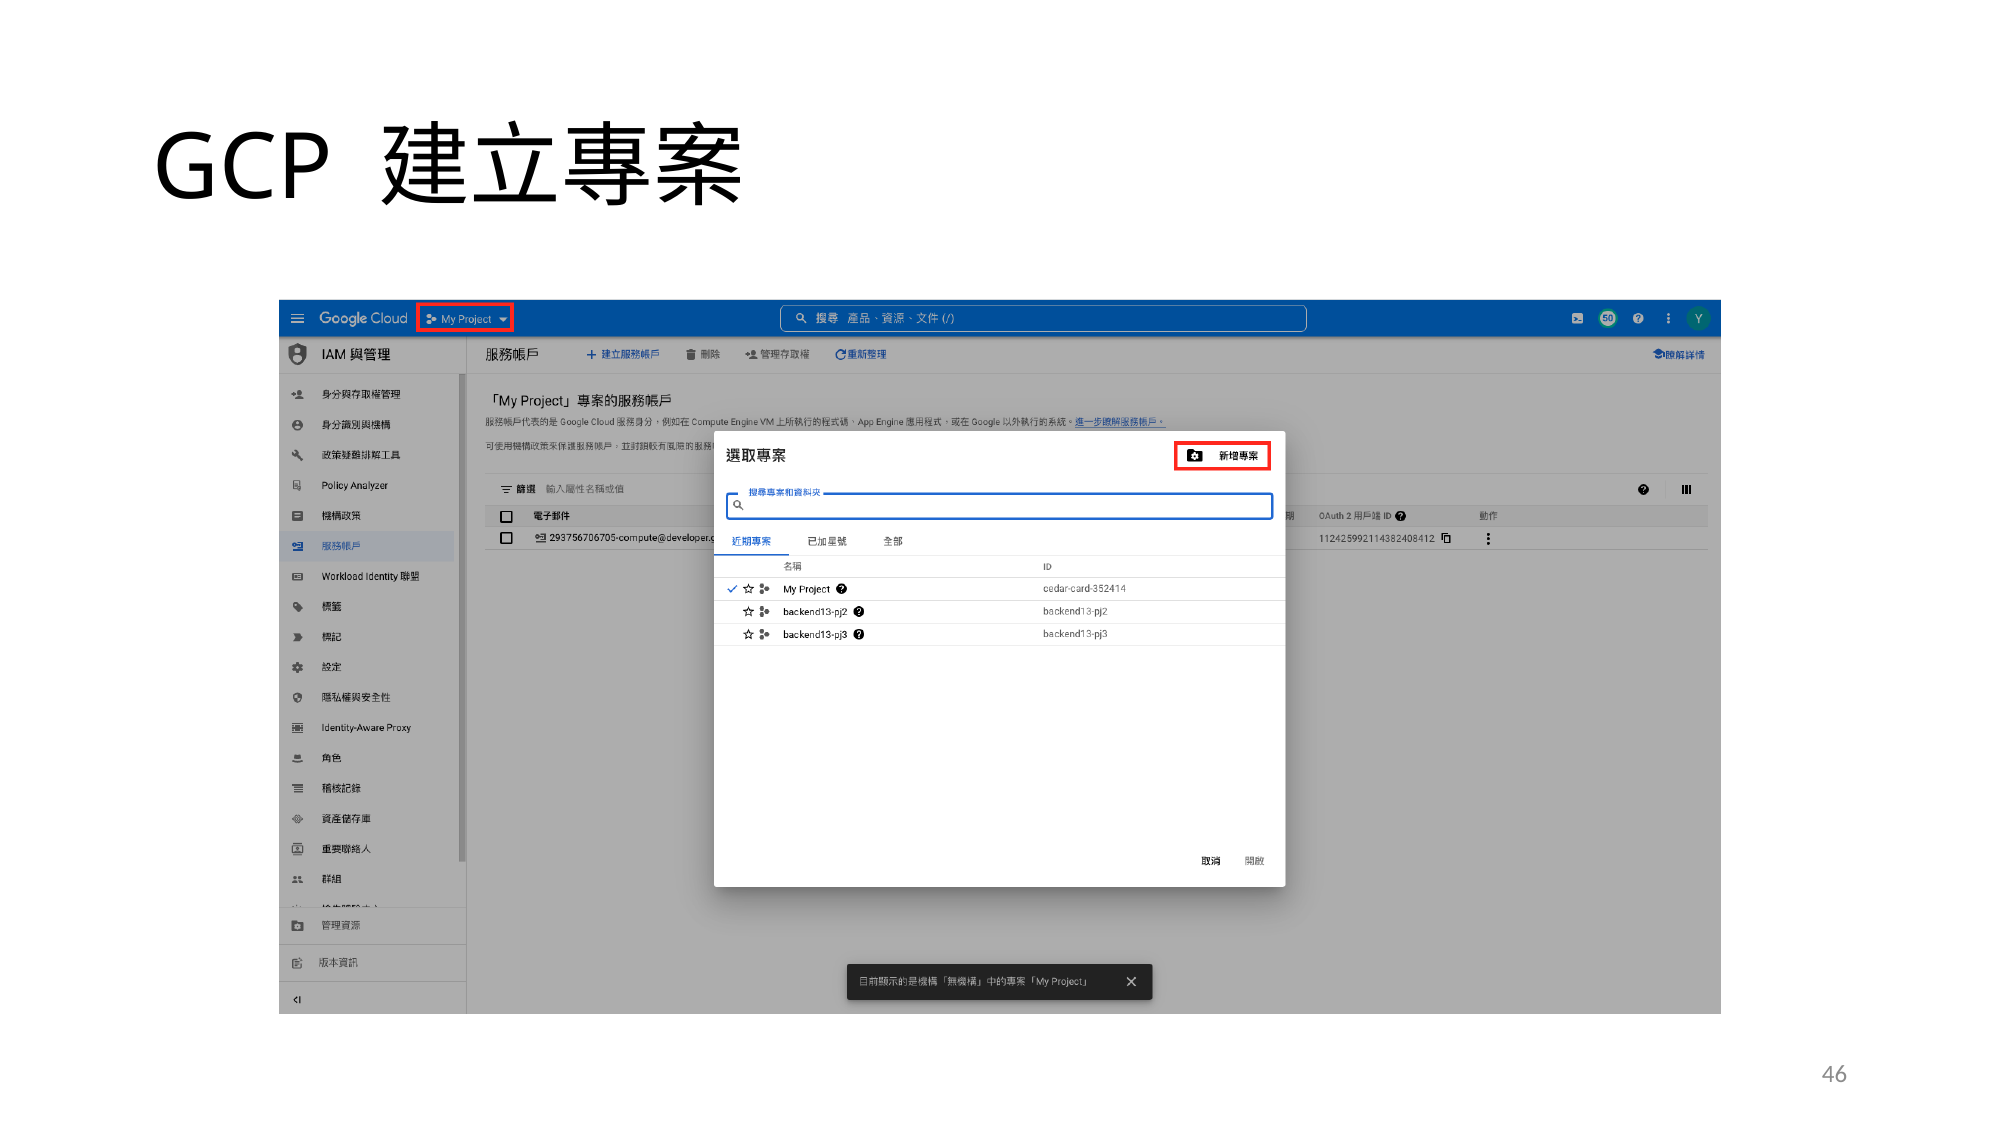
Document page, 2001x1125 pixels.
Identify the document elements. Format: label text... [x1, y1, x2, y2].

title GCP 建立專案 [137, 59, 1863, 278]
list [279, 299, 1721, 1014]
slide_number 46 [1412, 1042, 1863, 1103]
